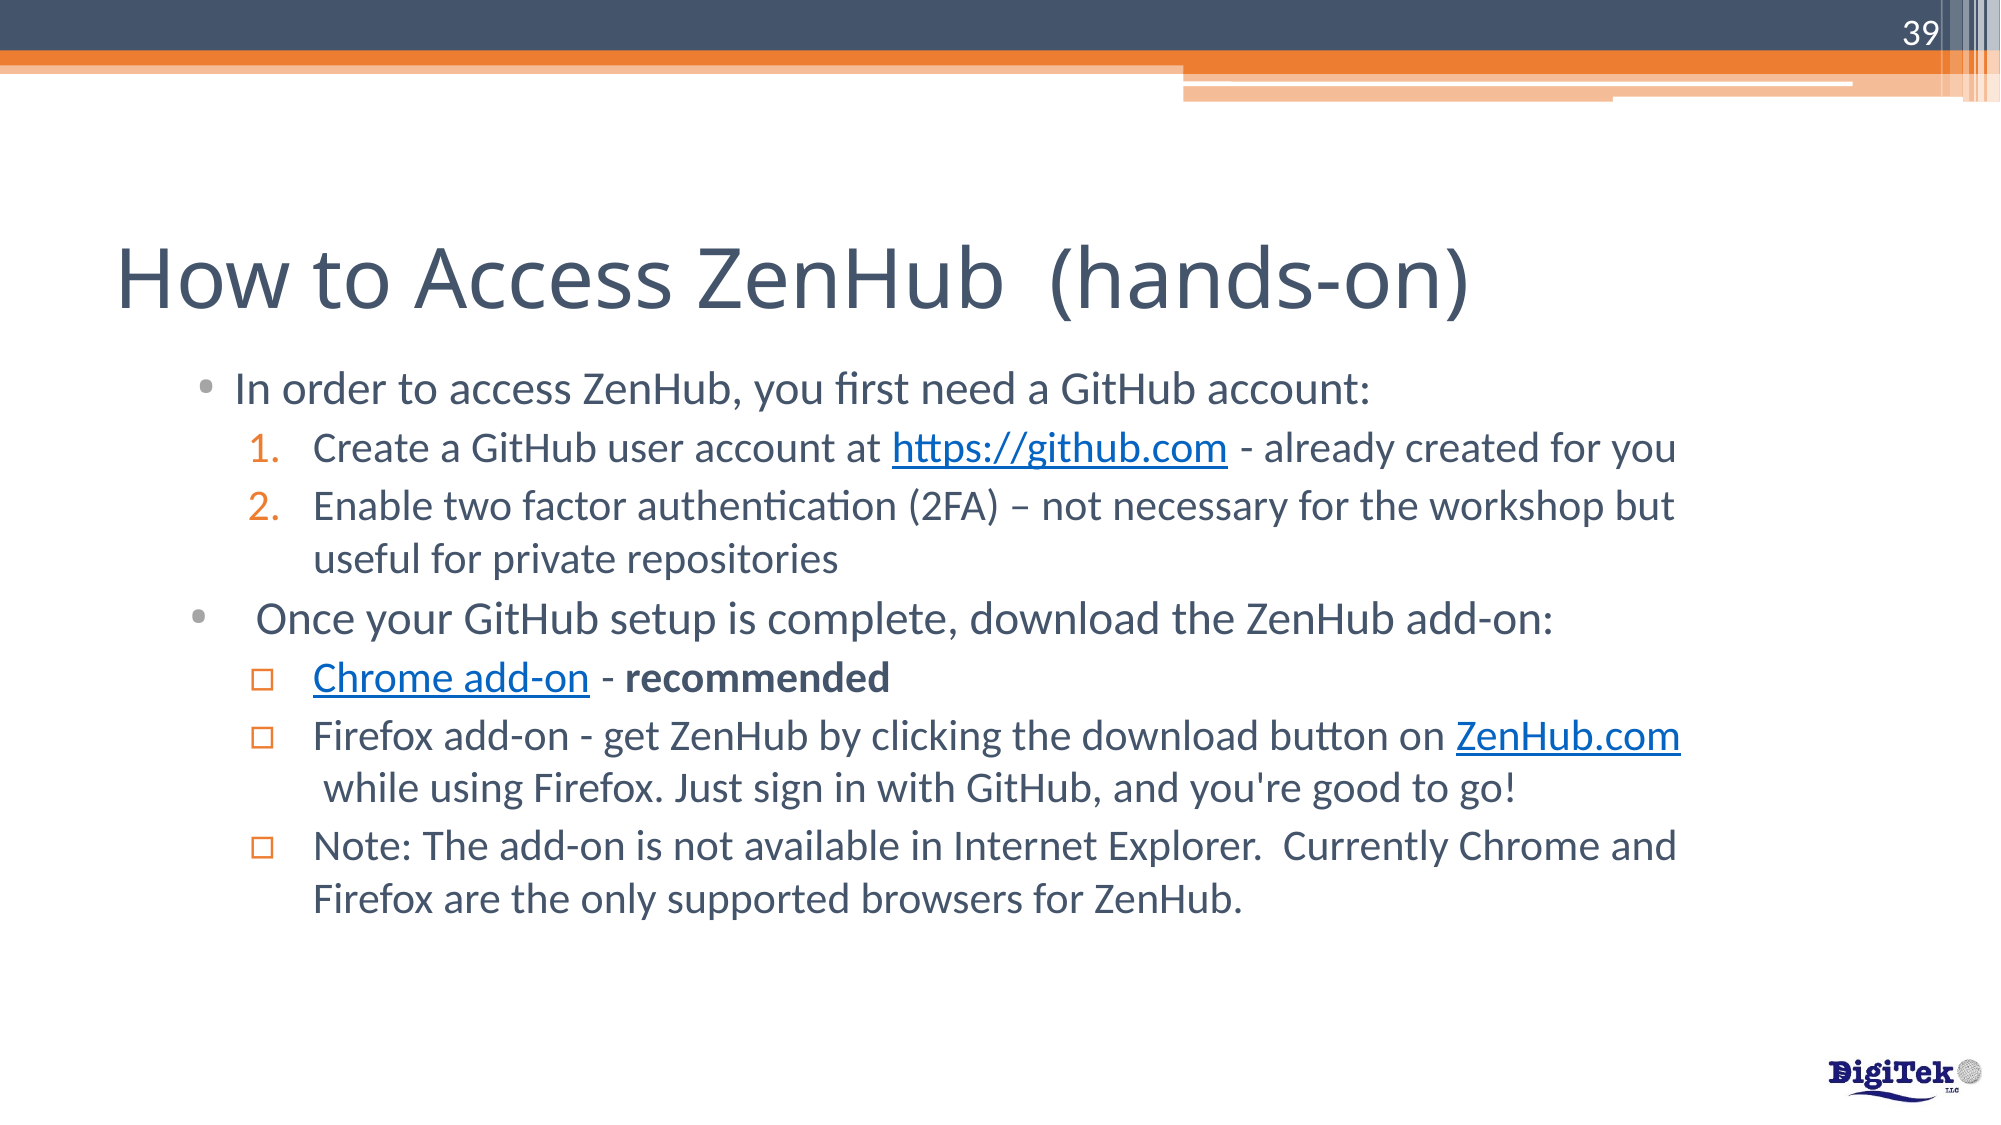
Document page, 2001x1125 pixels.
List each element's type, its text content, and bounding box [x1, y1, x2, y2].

slide_number 39 [1788, 0, 1955, 61]
title How to Access ZenHub (hands-on) [99, 187, 1900, 363]
list In order to access ZenHub, you first need a GitHub account: Create a GitHub user account at https://github.com - already created for you Enable two factor authentication (2FA) – not necessary for the workshop but useful for private repositories Once your GitHub setup is complete, download the ZenHub add-on: Chrome add-on - recommended Firefox add-on - get ZenHub by clicking the download button on ZenHub.com while using Firefox. Just sign in with GitHub, and you're good to go! Note: The add-on is not available in Internet Explorer. Currently Chrome and Firefox are the only supported browsers for ZenHub. [167, 350, 1700, 1043]
picture [1815, 1031, 1982, 1125]
